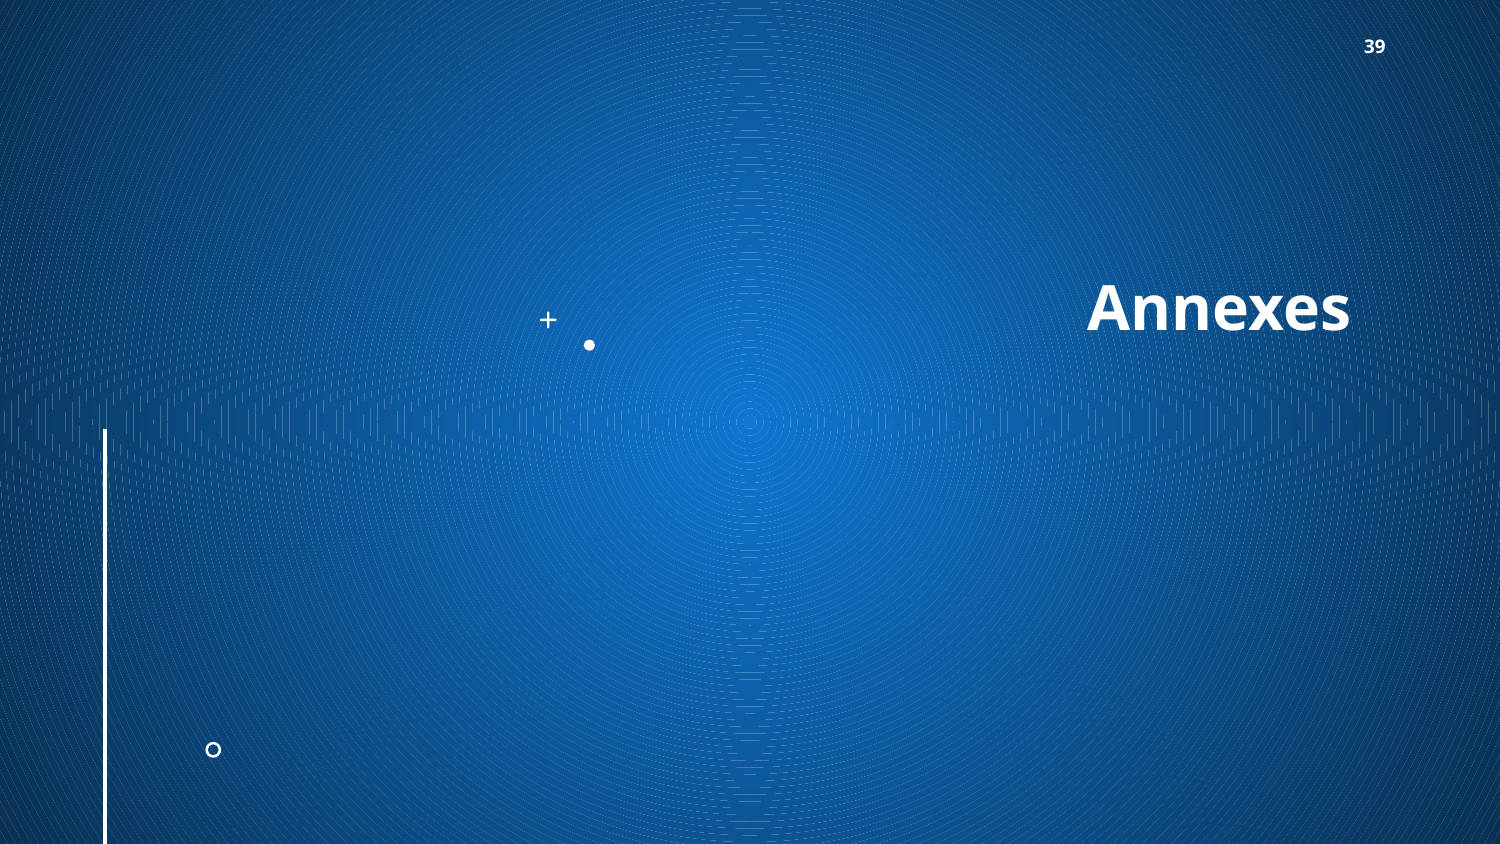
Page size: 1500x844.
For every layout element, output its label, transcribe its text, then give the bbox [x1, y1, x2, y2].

title Annexes [480, 69, 1363, 350]
slide_number ‹#› [1059, 24, 1397, 70]
